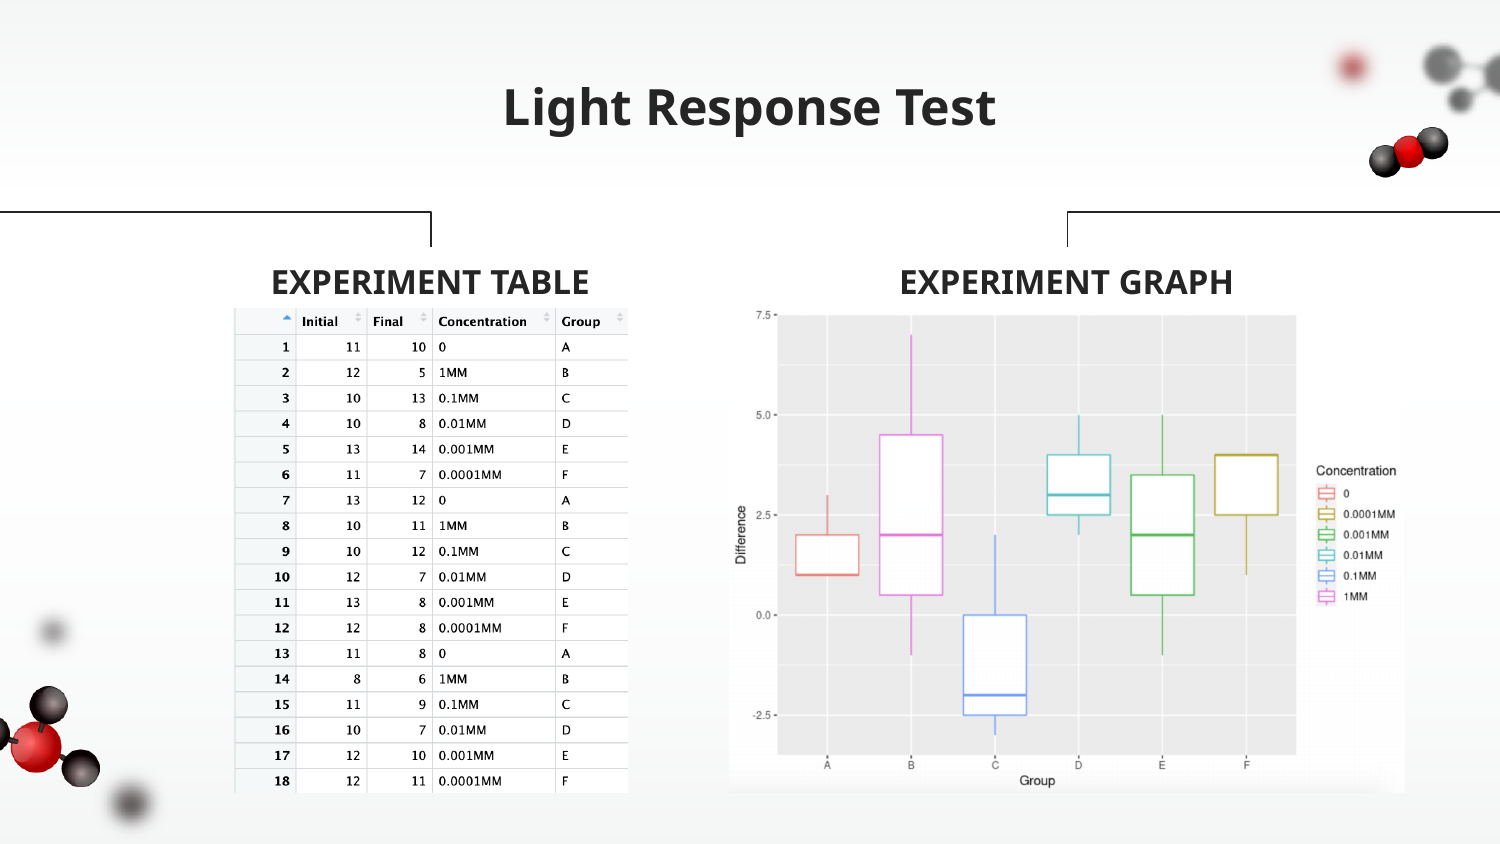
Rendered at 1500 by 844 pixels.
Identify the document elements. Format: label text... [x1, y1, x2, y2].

picture [0, 0, 1500, 844]
title EXPERIMENT TABLE [242, 246, 619, 307]
title Light Response Test [357, 45, 1143, 151]
text_box [0, 212, 432, 248]
title EXPERIMENT GRAPH [878, 246, 1256, 307]
text_box [1067, 212, 1500, 248]
